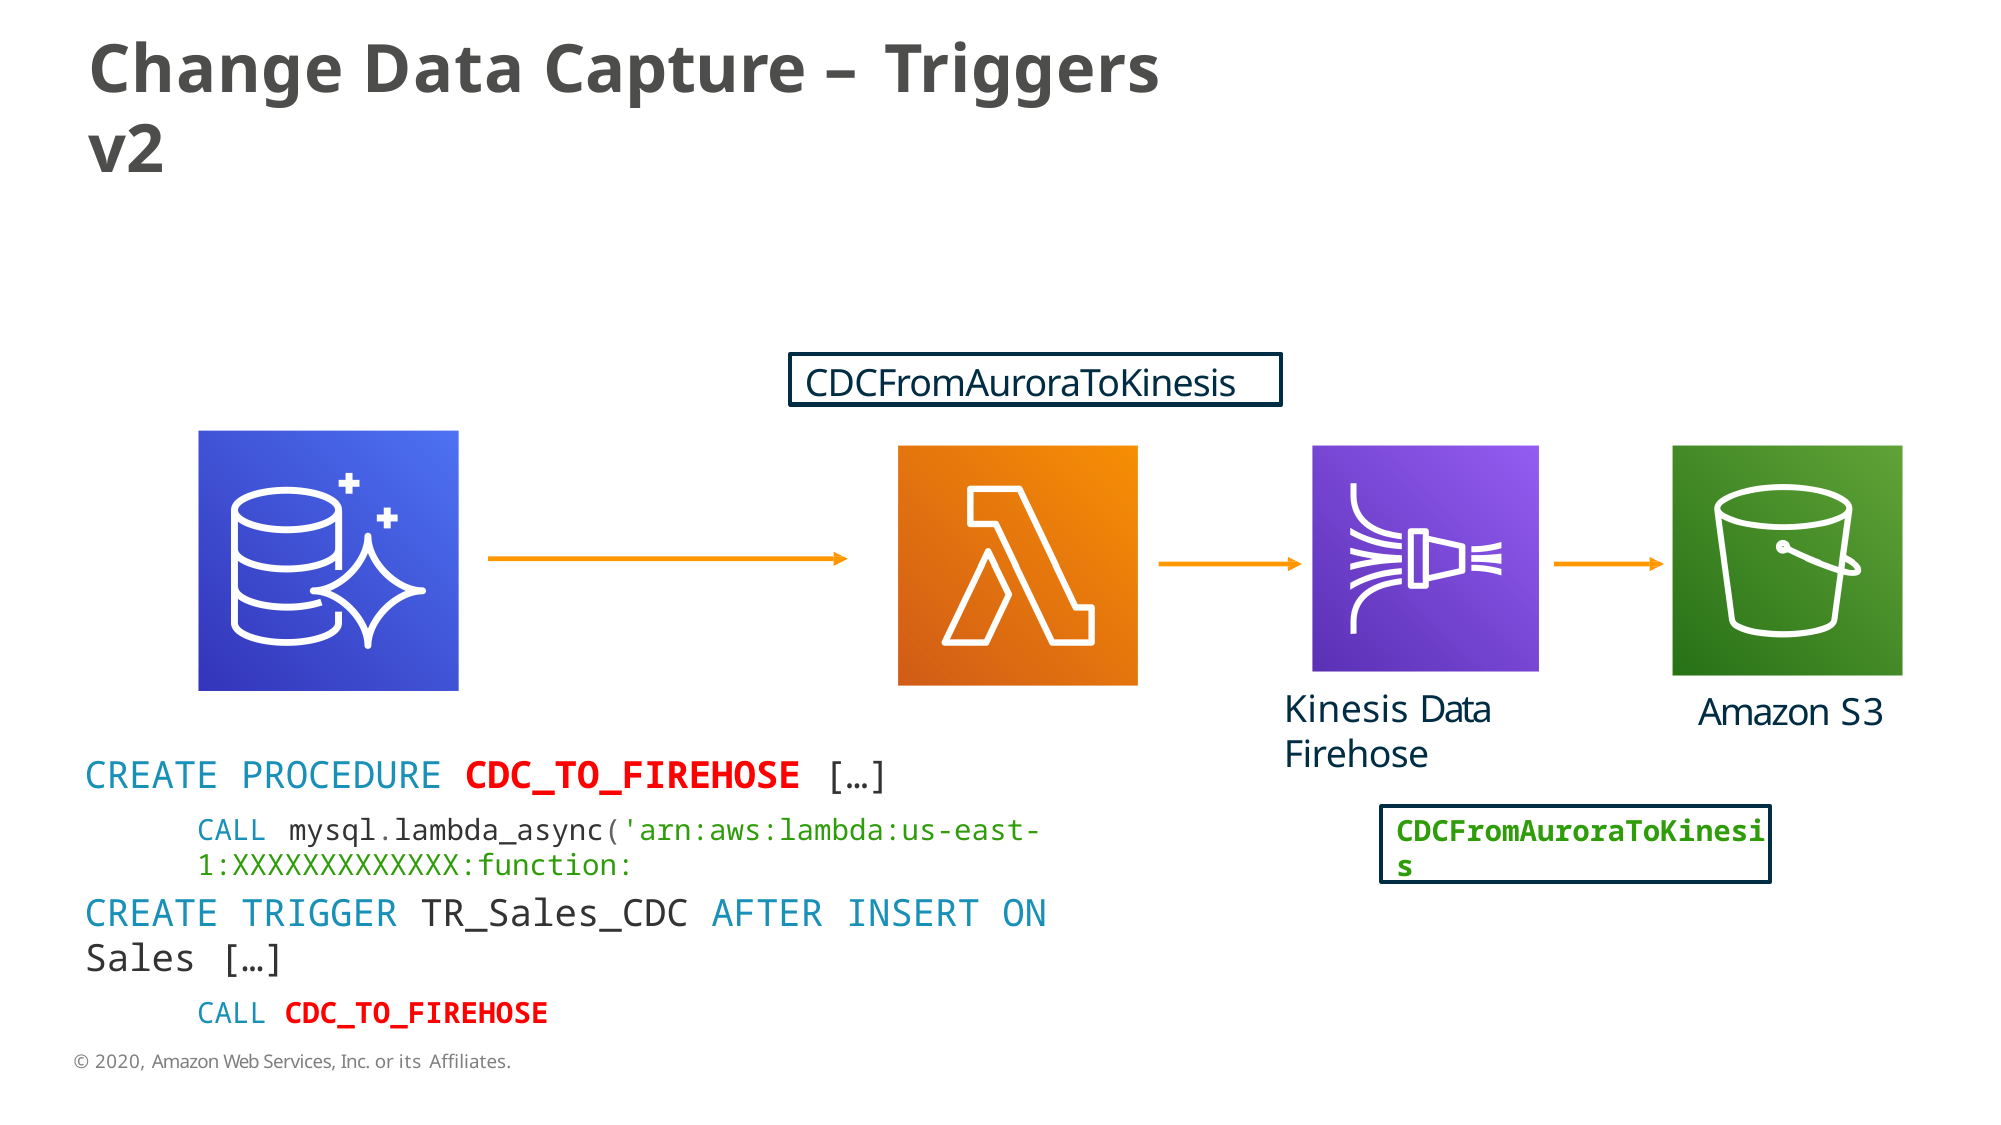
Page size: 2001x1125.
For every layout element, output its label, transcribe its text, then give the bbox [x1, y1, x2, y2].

text_box CDCFromAuroraToKinesis [1381, 806, 1771, 882]
footer © 2020, Amazon Web Services, Inc. or its Affiliates. [71, 1048, 524, 1125]
title Change Data Capture – Triggers v2 [86, 24, 1163, 215]
text_box [1158, 557, 1302, 572]
text_box Amazon S3 [1696, 685, 1893, 733]
text_box [488, 551, 848, 566]
picture [1672, 445, 1903, 677]
text_box CREATE PROCEDURE CDC_TO_FIREHOSE […] CALL mysql.lambda_async('arn:aws:lambda:us-east-1:XXXXXXXXXXXXX:function: [82, 729, 1378, 882]
text_box CDCFromAuroraToKinesis [790, 353, 1282, 405]
text_box [1553, 557, 1664, 572]
picture [898, 445, 1139, 687]
picture [197, 430, 460, 692]
text_box Kinesis Data Firehose [1281, 682, 1646, 775]
text_box CREATE TRIGGER TR_Sales_CDC AFTER INSERT ON Sales […] CALL CDC_TO_FIREHOSE [82, 867, 1178, 1030]
picture [1312, 445, 1539, 673]
